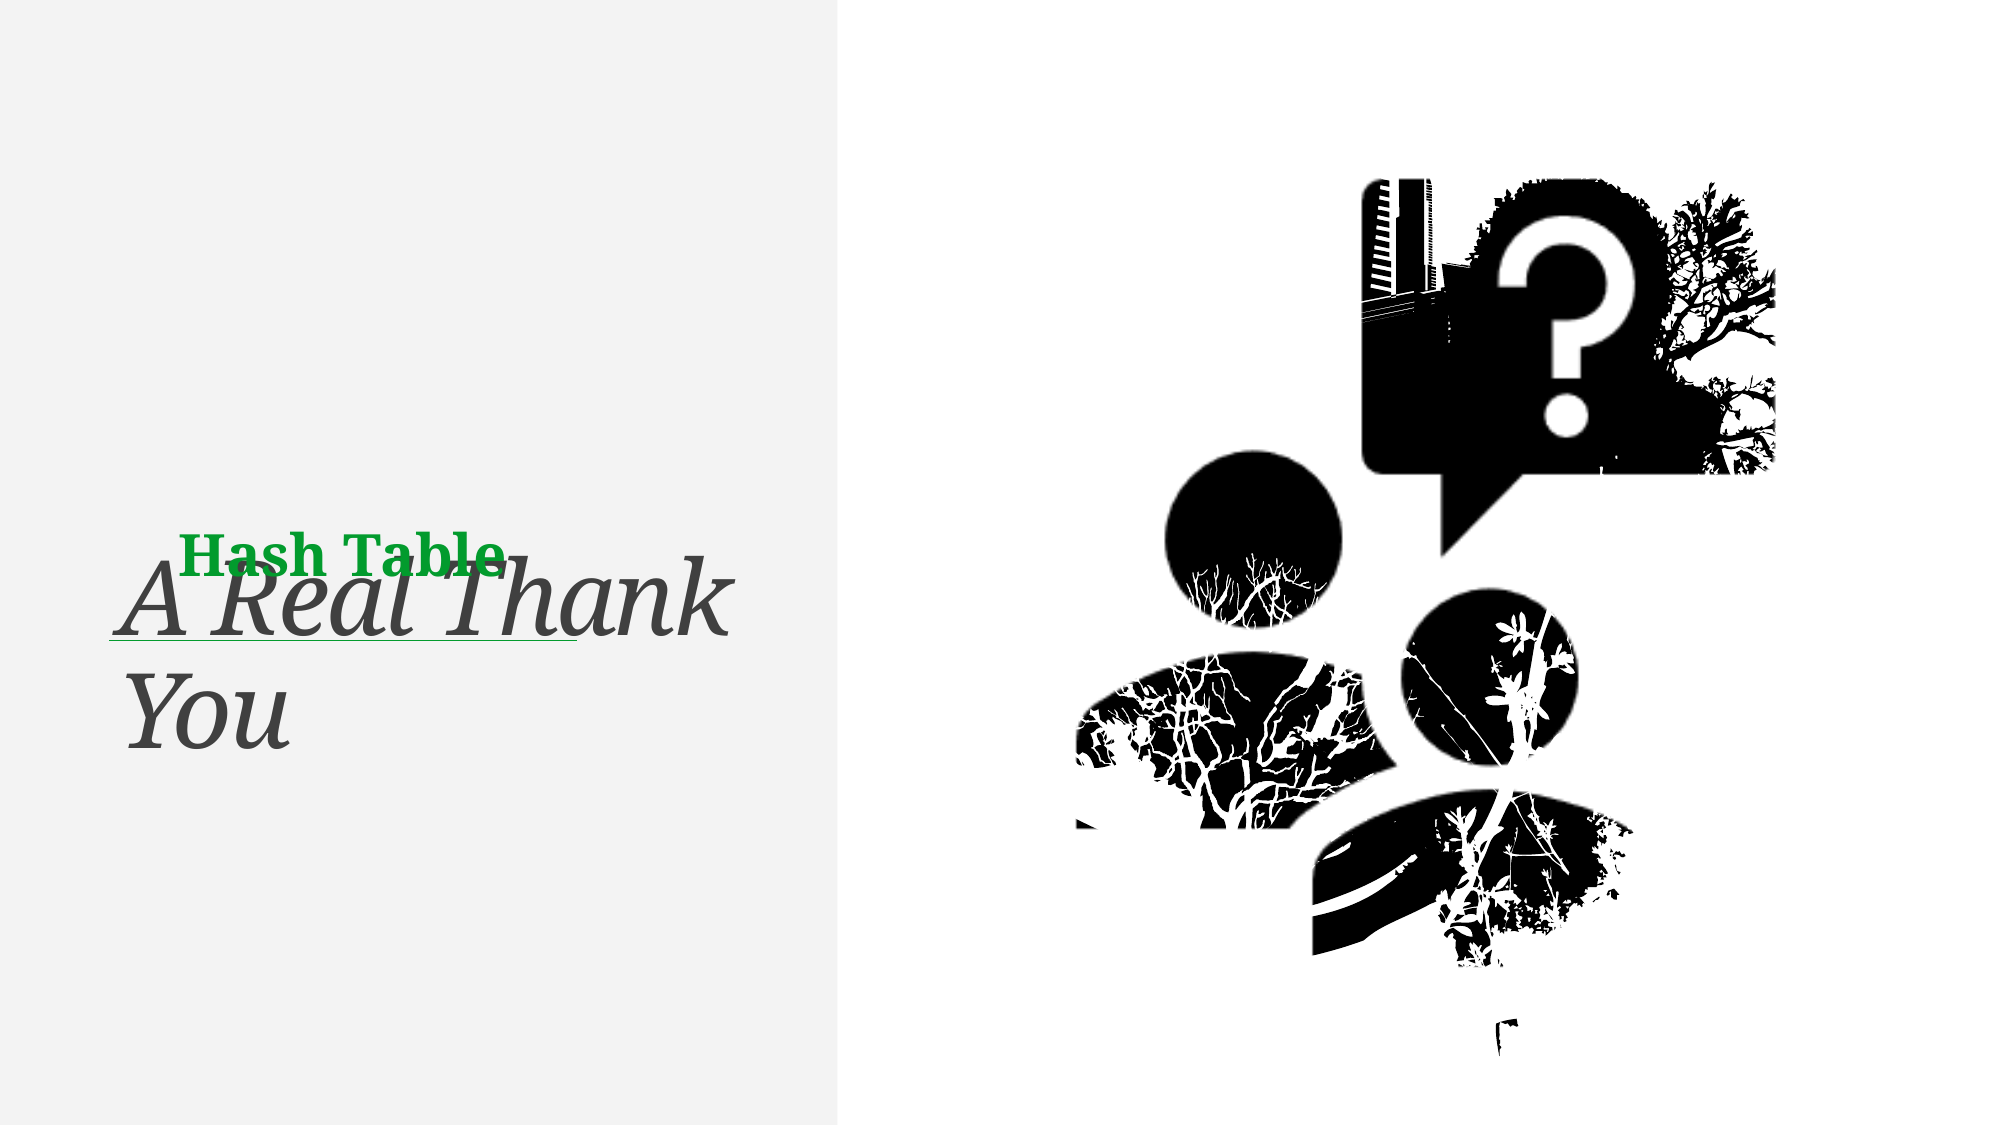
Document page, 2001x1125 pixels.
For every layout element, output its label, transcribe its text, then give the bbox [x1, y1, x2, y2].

text_box Hash Table [113, 549, 573, 596]
title A Real Thank You [0, 0, 838, 1125]
picture [954, 101, 1899, 1046]
